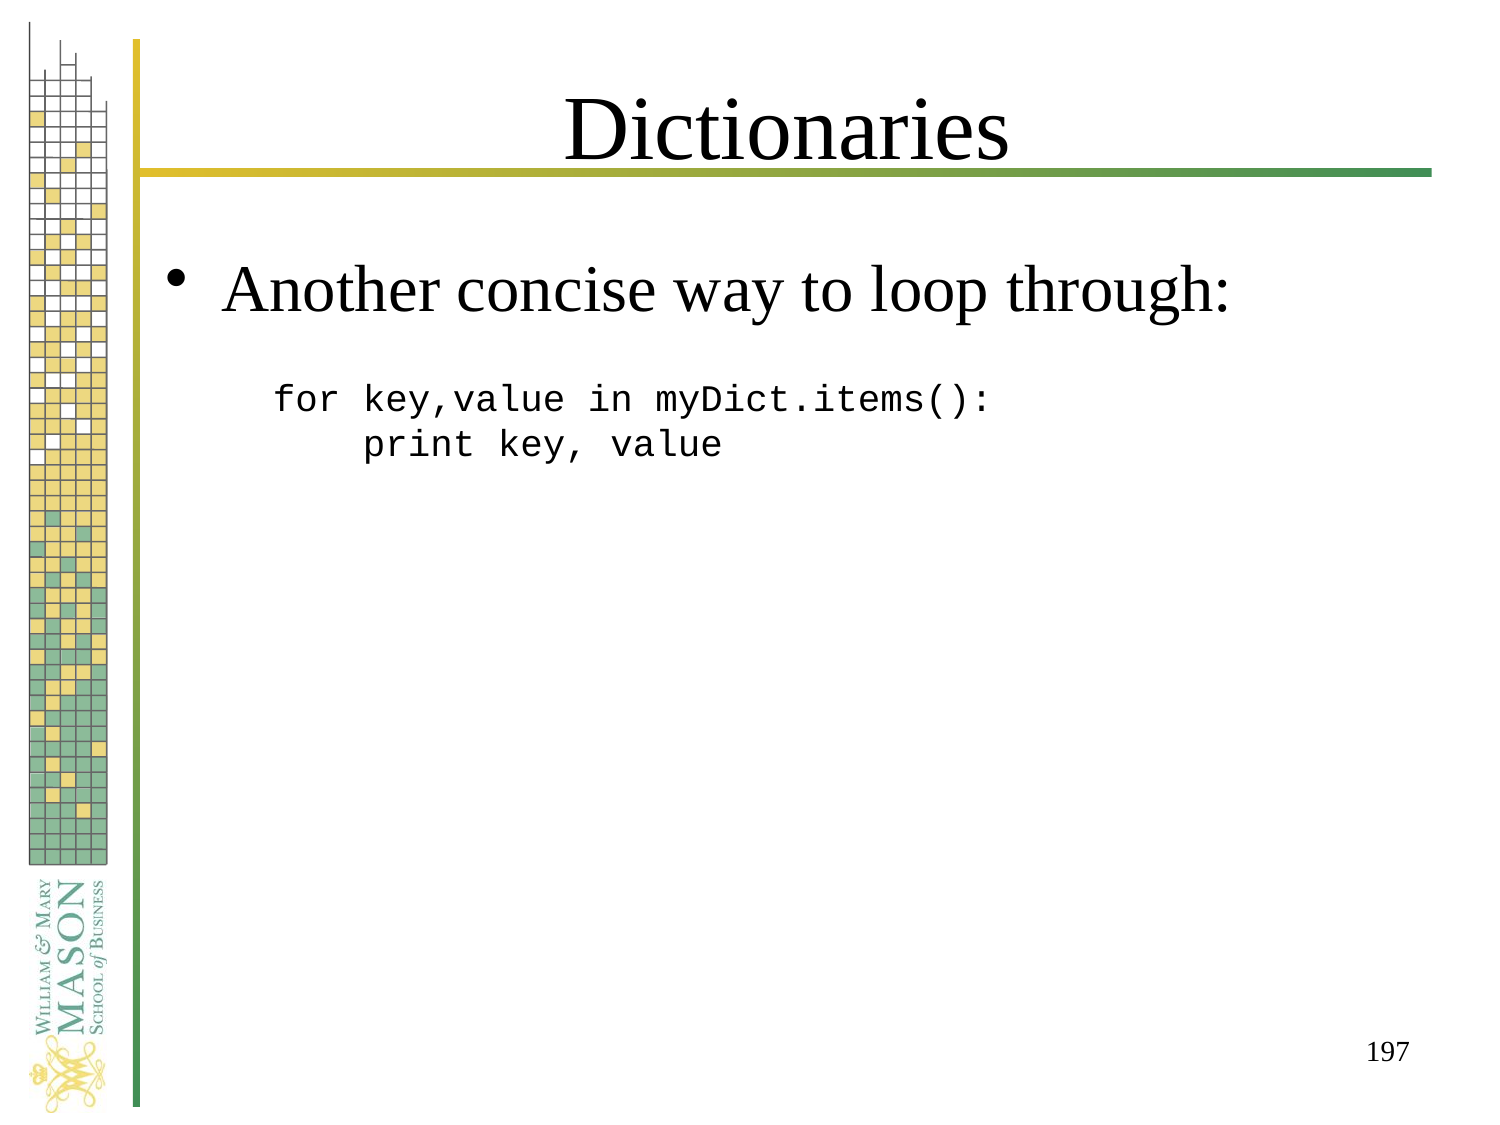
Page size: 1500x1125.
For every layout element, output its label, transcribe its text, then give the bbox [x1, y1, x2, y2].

text_box for key,value in myDict.items(): print key, value [258, 366, 1008, 472]
title Dictionaries [150, 45, 1425, 200]
slide_number 197 [1048, 1024, 1426, 1103]
list Another concise way to loop through: [150, 237, 1425, 1005]
slide_number 65 [29, 879, 107, 1113]
